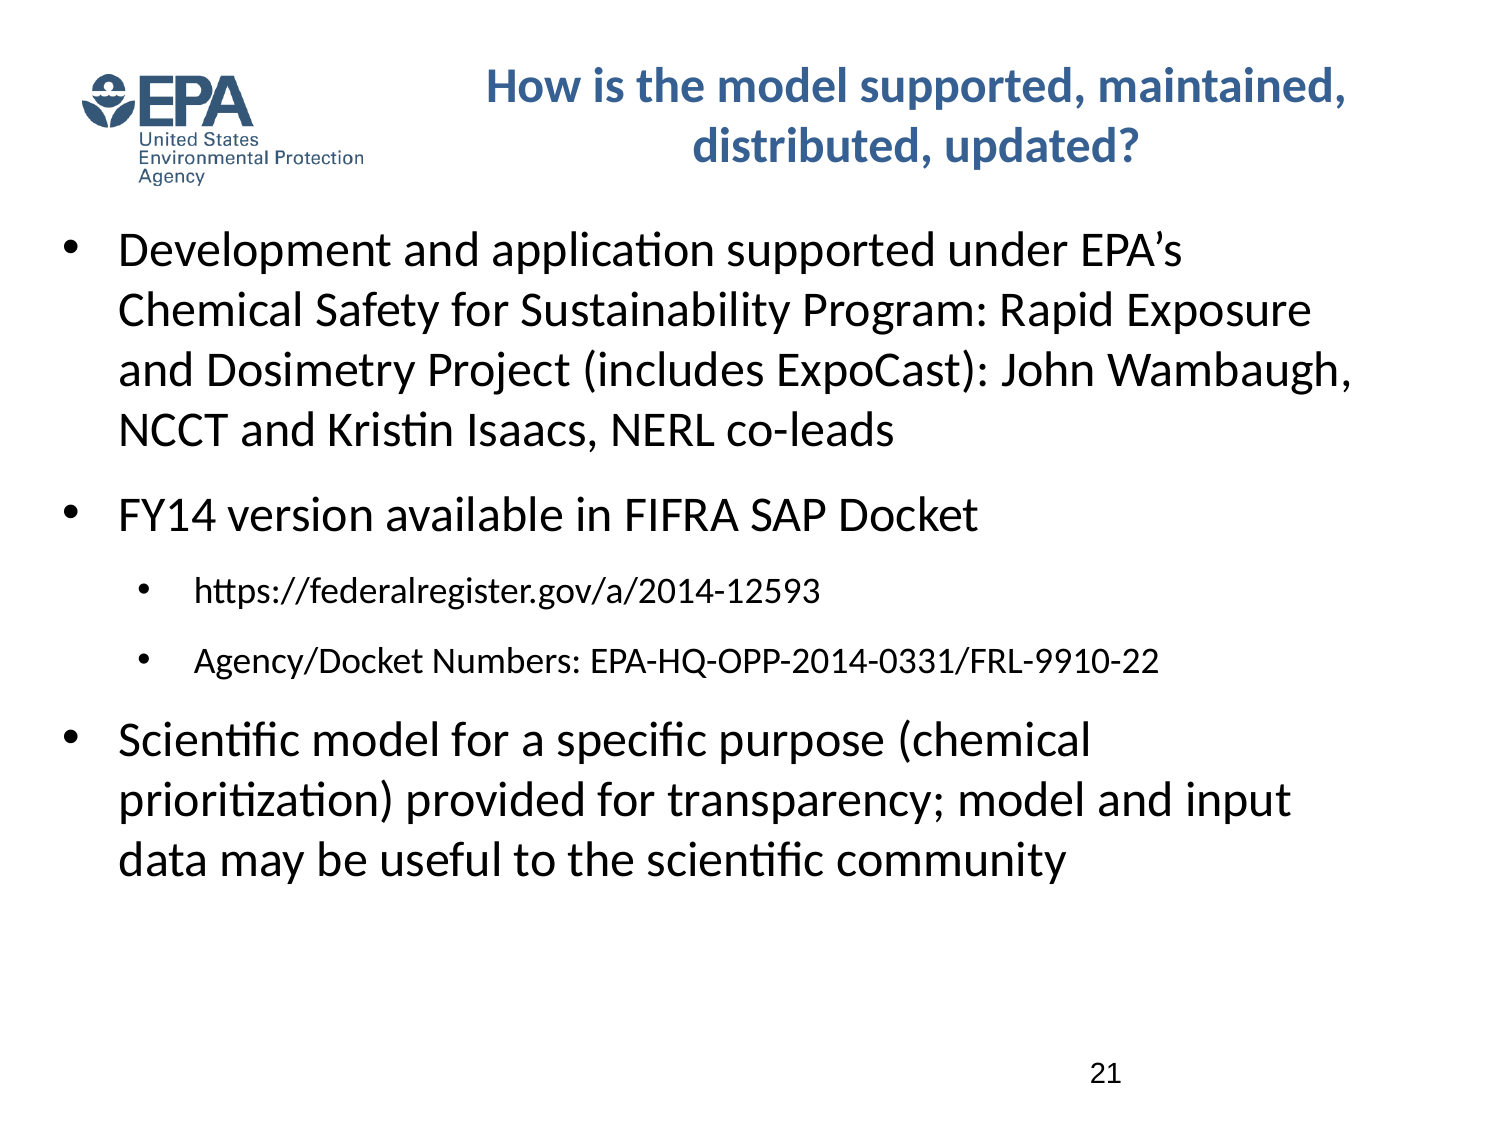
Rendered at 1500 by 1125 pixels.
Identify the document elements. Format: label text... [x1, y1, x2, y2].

title How is the model supported, maintained, distributed, updated? [408, 45, 1425, 233]
slide_number 21 [1074, 1042, 1425, 1103]
picture [82, 74, 363, 186]
text_box Development and application supported under EPA’s Chemical Safety for Sustainability Program: Rapid Exposure and Dosimetry Project (includes ExpoCast): John Wambaugh, NCCT and Kristin Isaacs, NERL co-leads FY14 version available in FIFRA SAP Docket https://federalregister.gov/a/2014-12593 Agency/Docket Numbers: EPA-HQ-OPP-2014-0331/FRL-9910-22 Scientific model for a specific purpose (chemical prioritization) provided for transparency; model and input data may be useful to the scientific community [47, 208, 1389, 894]
